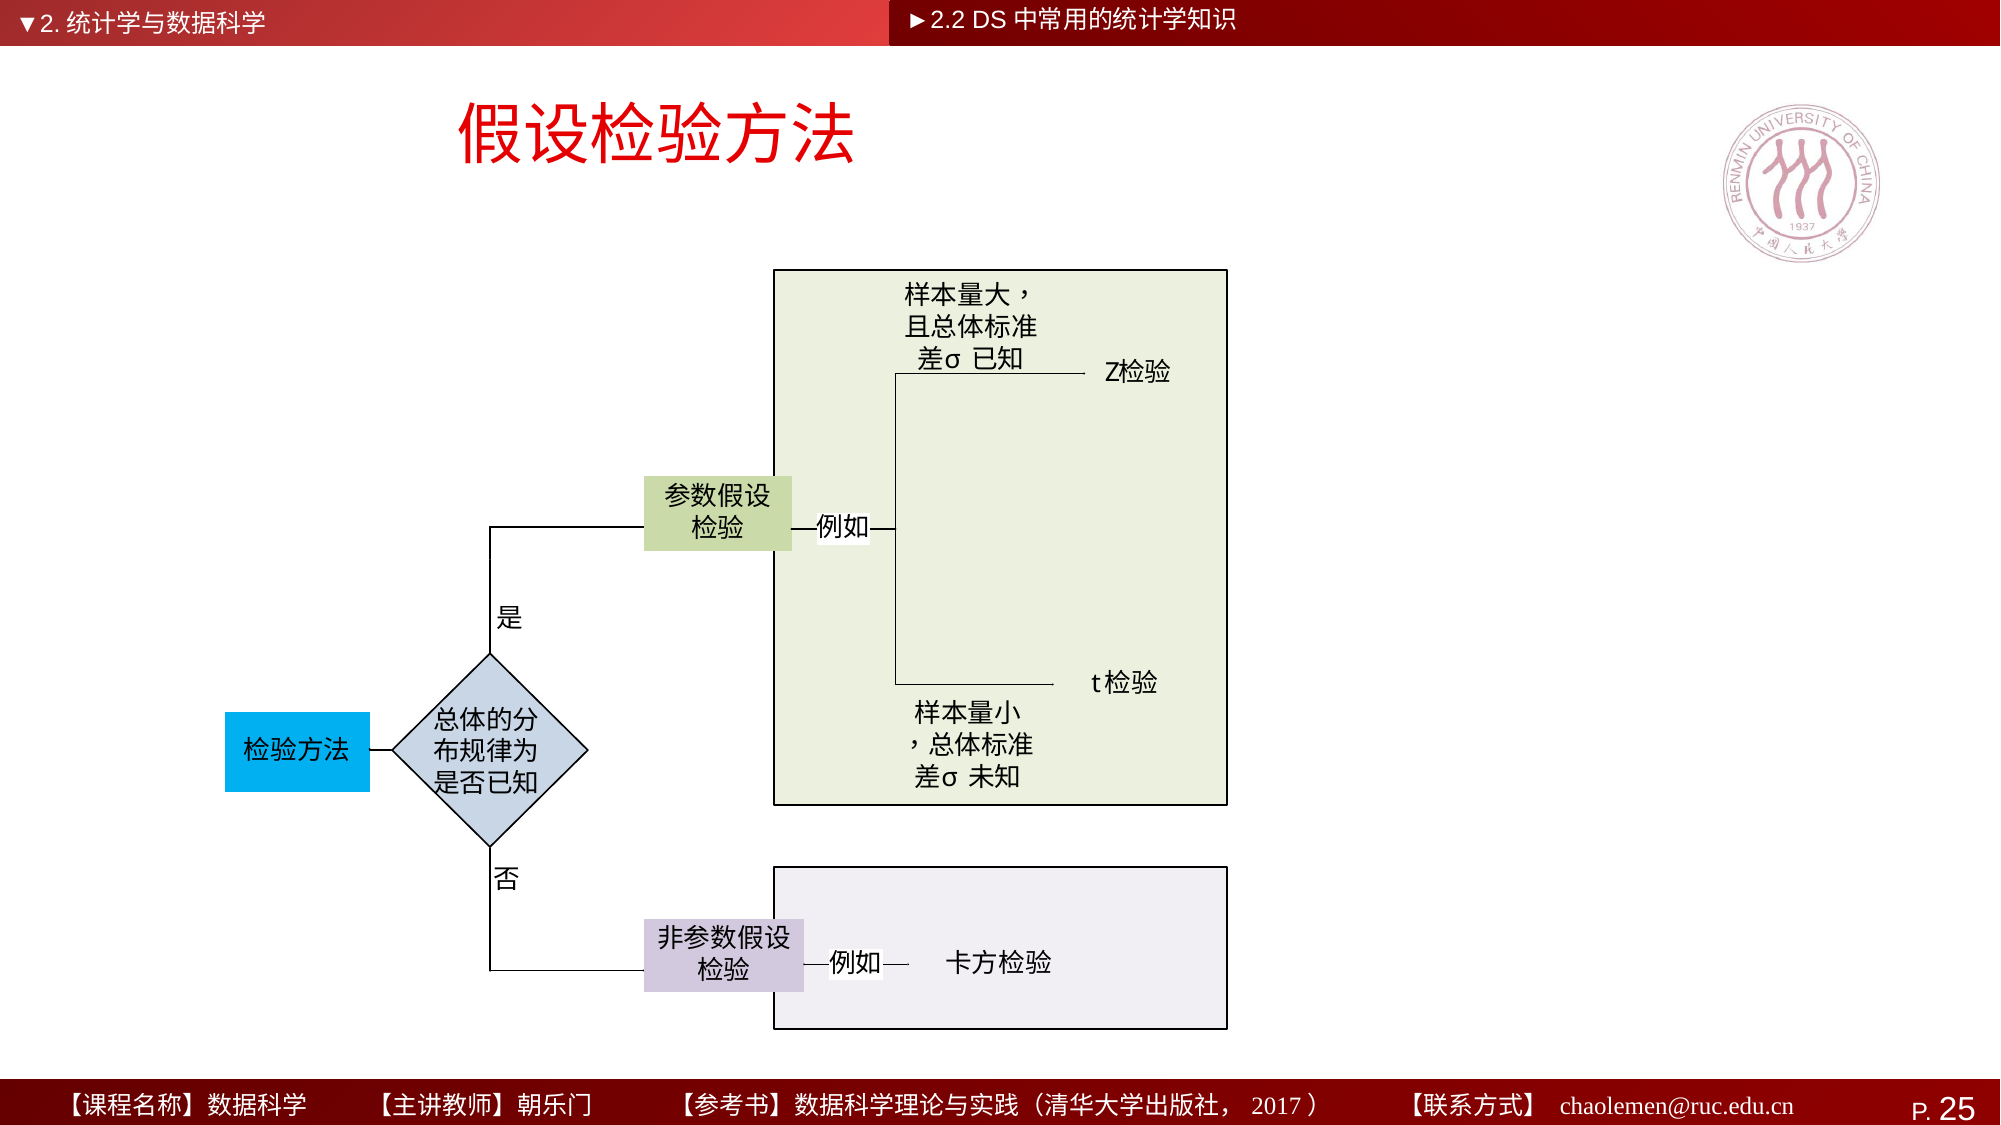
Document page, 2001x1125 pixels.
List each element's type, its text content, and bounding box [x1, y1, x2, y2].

title 假设检验方法 [64, 64, 1249, 200]
picture [1720, 102, 1883, 265]
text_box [220, 257, 1229, 1031]
list ►2.2 DS中常用的统计学知识 [890, 0, 1450, 8]
list ▼2.统计学与数据科学 [0, 0, 725, 43]
